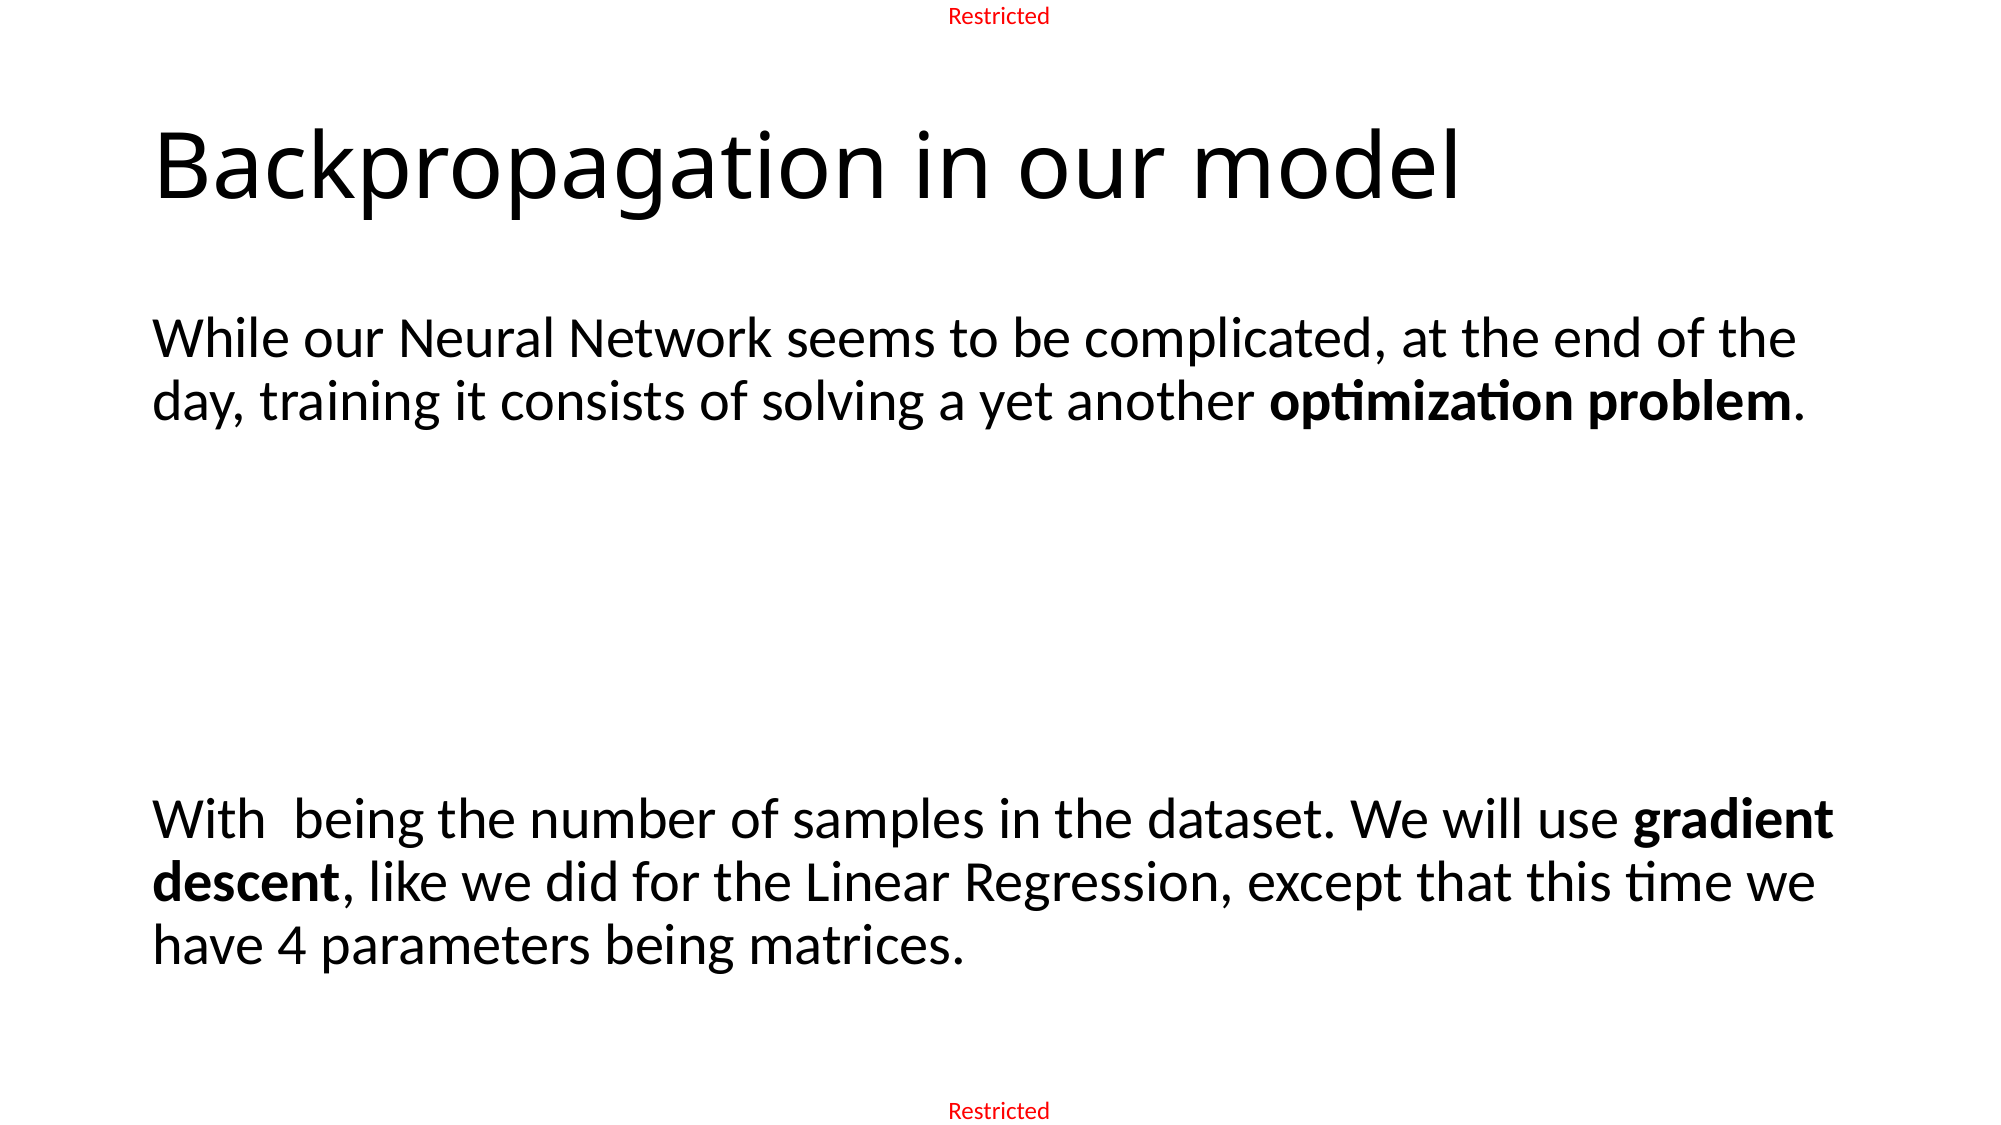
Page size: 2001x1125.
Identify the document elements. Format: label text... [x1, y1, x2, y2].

title Backpropagation in our model [137, 59, 1863, 278]
